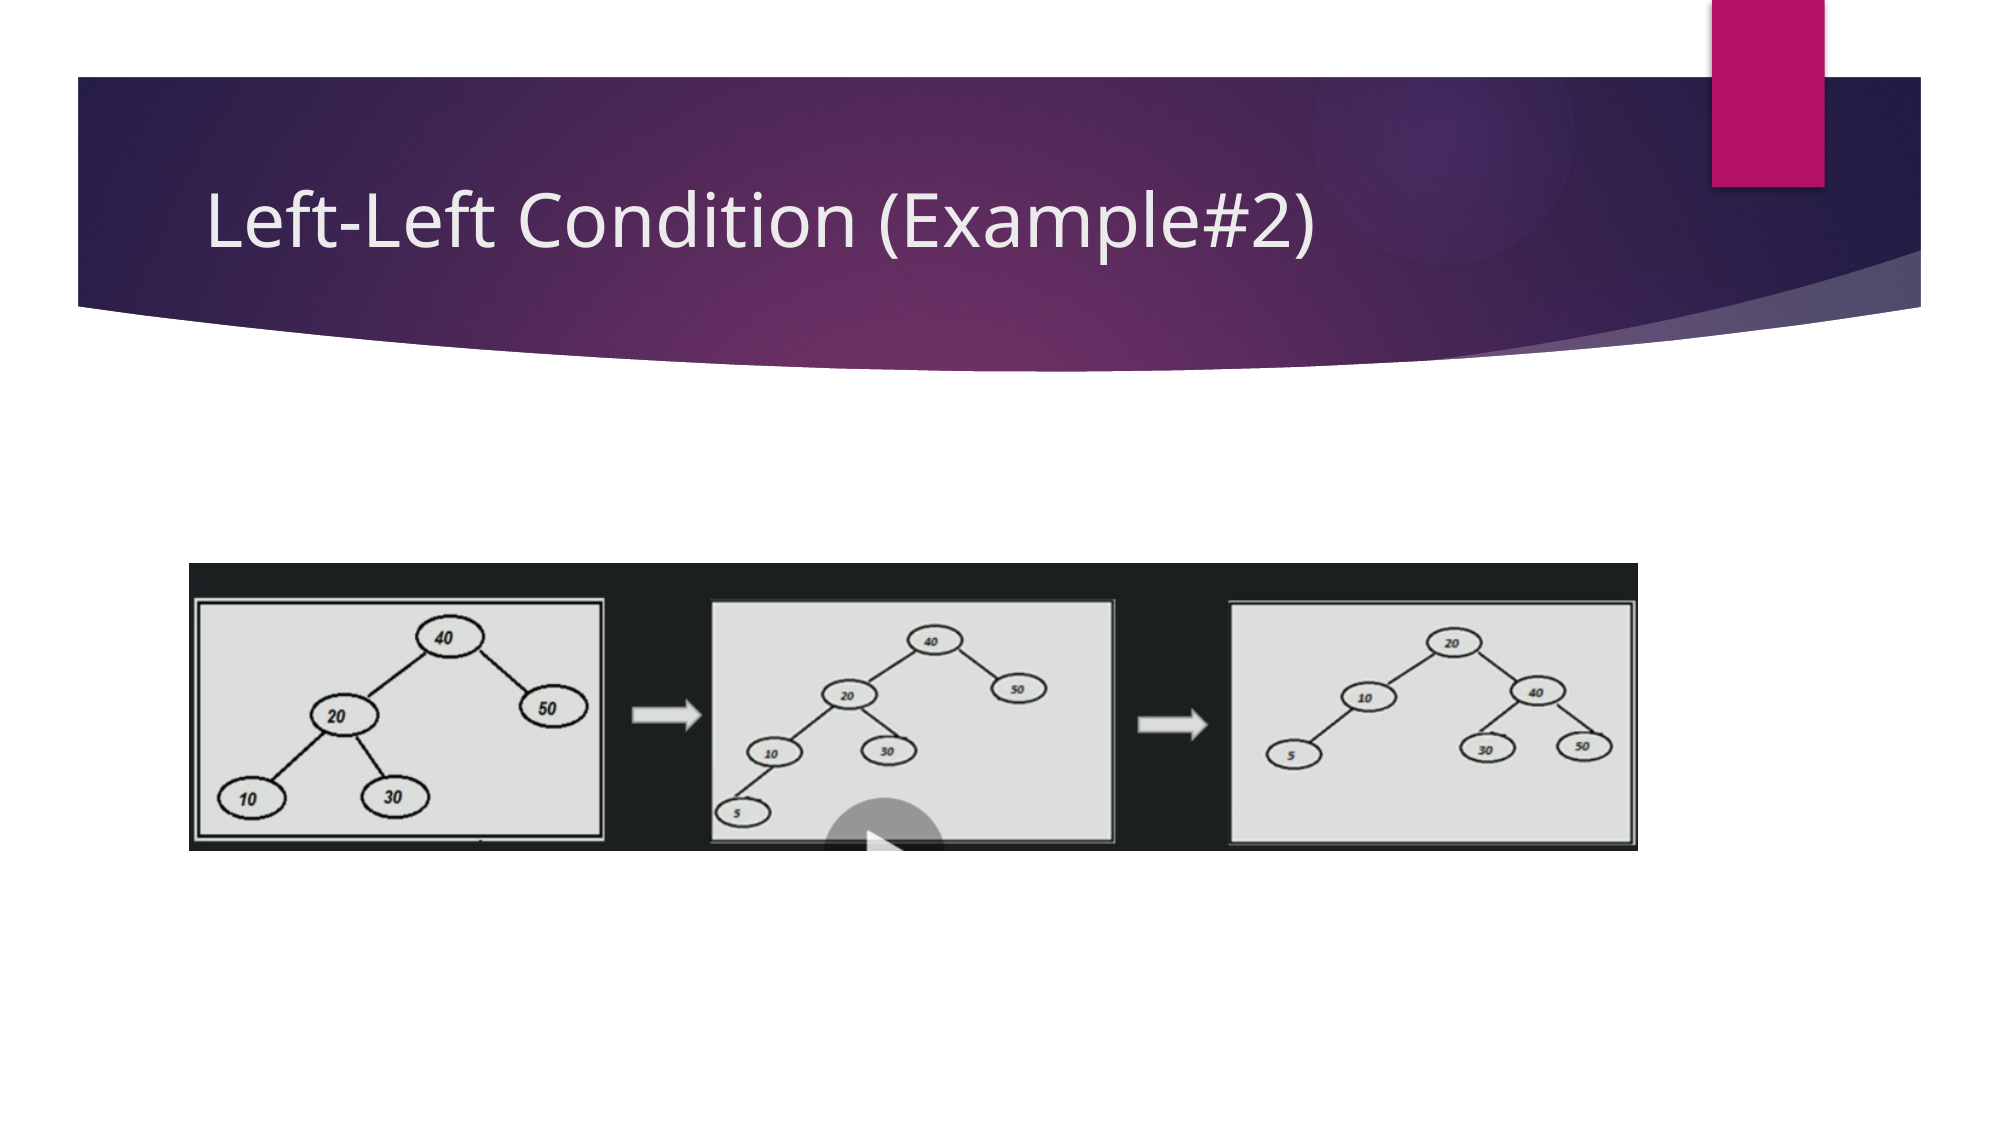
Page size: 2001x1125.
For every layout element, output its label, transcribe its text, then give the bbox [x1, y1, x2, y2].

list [189, 563, 1638, 852]
title Left-Left Condition (Example#2) [189, 159, 1627, 276]
